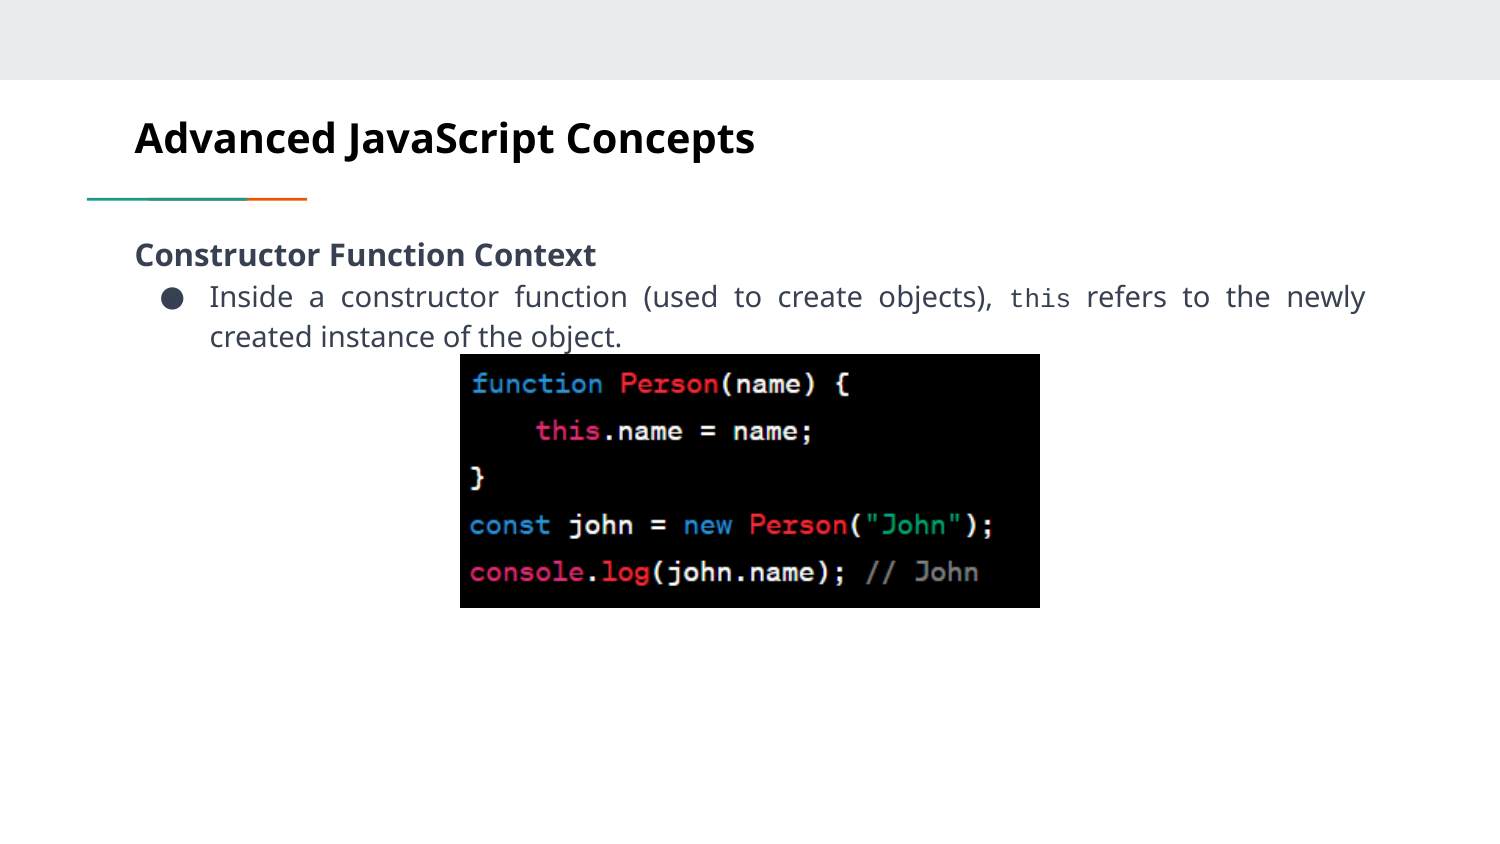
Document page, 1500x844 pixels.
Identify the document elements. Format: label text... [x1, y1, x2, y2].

title Advanced JavaScript Concepts [119, 89, 1381, 178]
list Constructor Function Context Inside a constructor function (used to create objects), this refers to the newly created instance of the object. [119, 214, 1381, 712]
picture [460, 354, 1040, 609]
